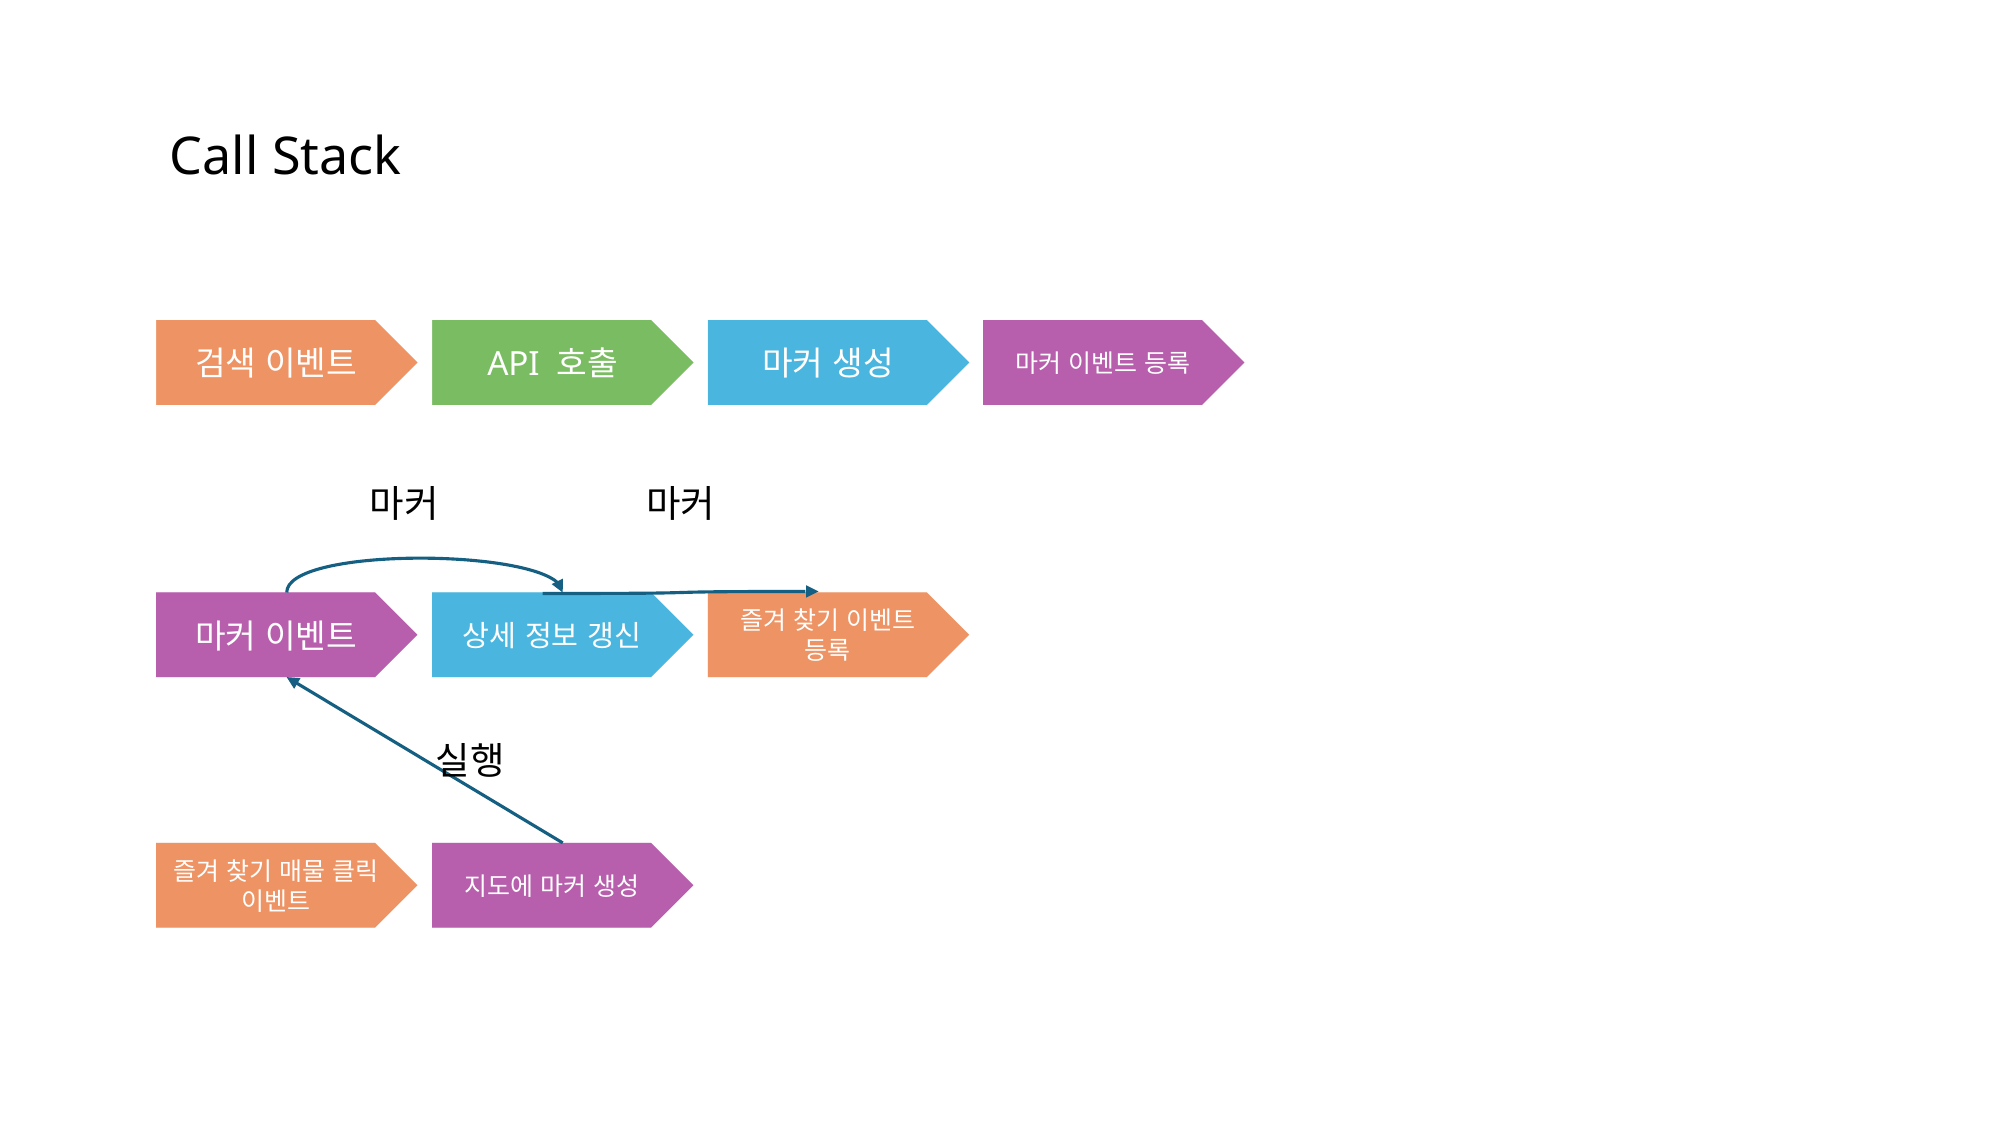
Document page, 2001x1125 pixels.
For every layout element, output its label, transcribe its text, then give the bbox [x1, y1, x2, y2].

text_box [707, 591, 970, 678]
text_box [982, 319, 1245, 406]
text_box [431, 591, 679, 678]
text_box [679, 453, 683, 731]
text_box 마커 [683, 472, 730, 533]
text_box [155, 842, 418, 928]
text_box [155, 591, 403, 678]
text_box 마커 [407, 472, 454, 533]
text_box Call Stack [155, 114, 417, 192]
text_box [264, 676, 543, 844]
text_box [431, 842, 694, 928]
text_box 검색 이벤트 [156, 320, 418, 405]
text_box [403, 453, 407, 676]
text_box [683, 591, 694, 678]
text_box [407, 591, 418, 676]
text_box 마커 [355, 472, 403, 533]
text_box 마커 생성 [707, 320, 970, 405]
text_box API 호출 [432, 320, 694, 405]
text_box 마커 [631, 472, 679, 533]
